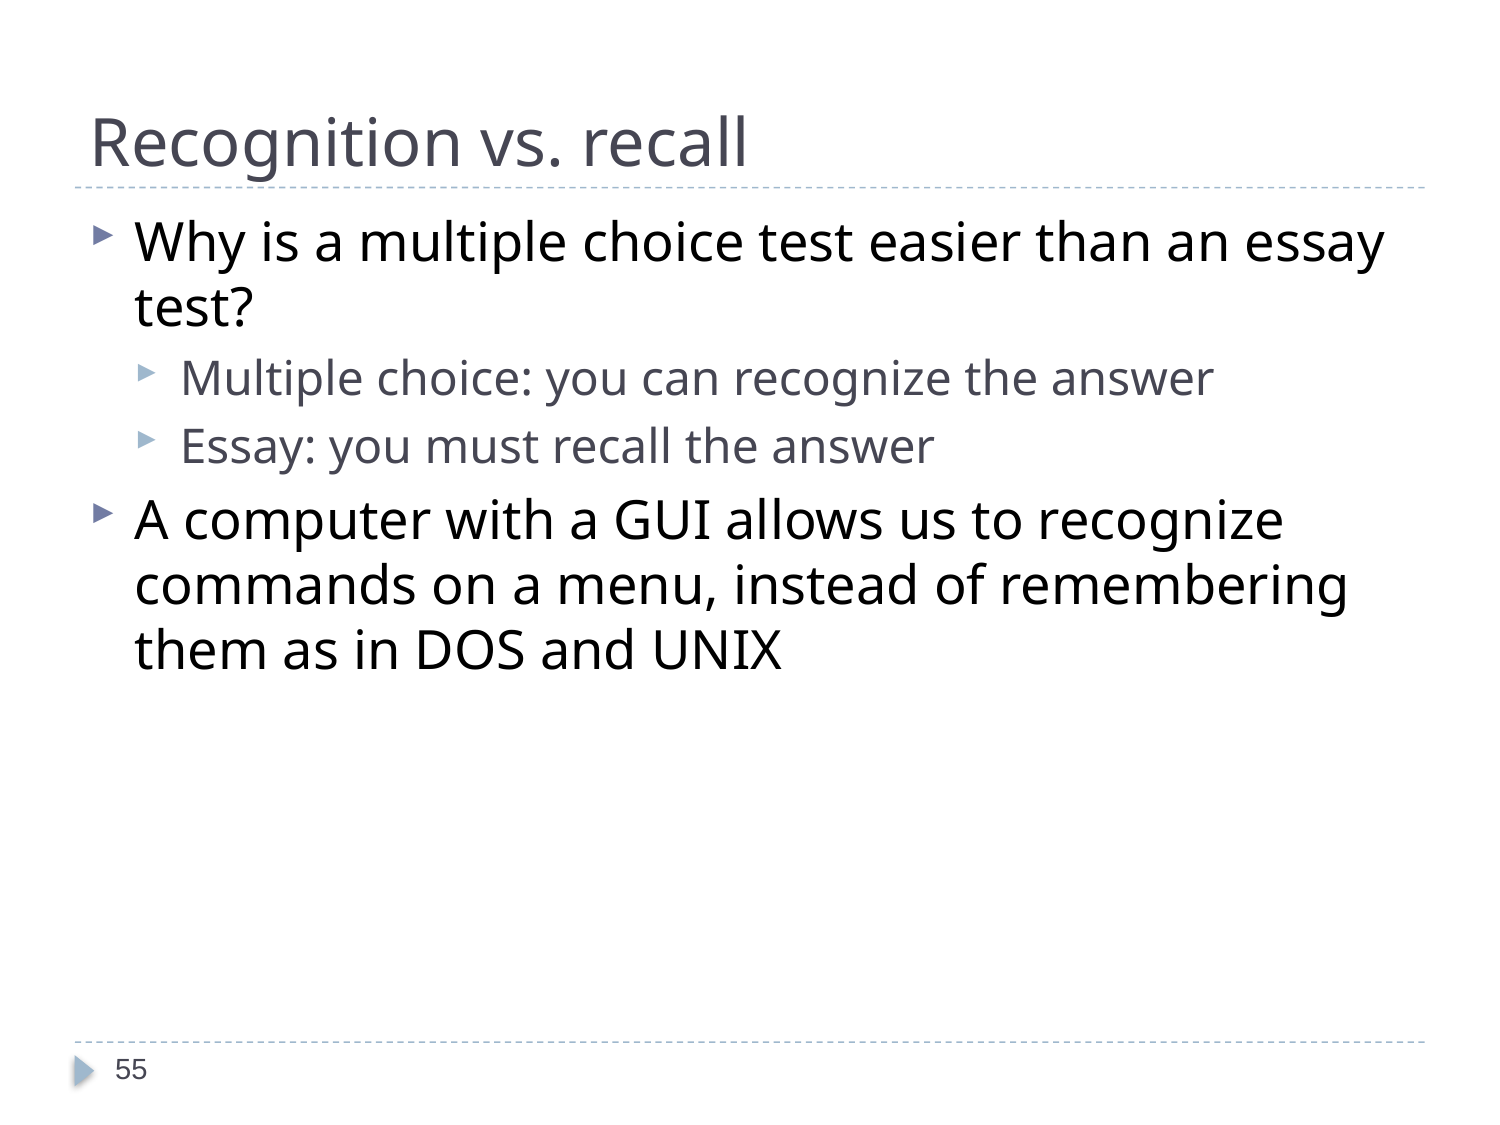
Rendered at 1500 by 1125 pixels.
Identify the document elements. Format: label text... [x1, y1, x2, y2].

list Why is a multiple choice test easier than an essay test? Multiple choice: you can recognize the answer Essay: you must recall the answer A computer with a GUI allows us to recognize commands on a menu, instead of remembering them as in DOS and UNIX [75, 200, 1425, 1006]
slide_number 55 [100, 1042, 426, 1103]
title Recognition vs. recall [75, 24, 1425, 188]
